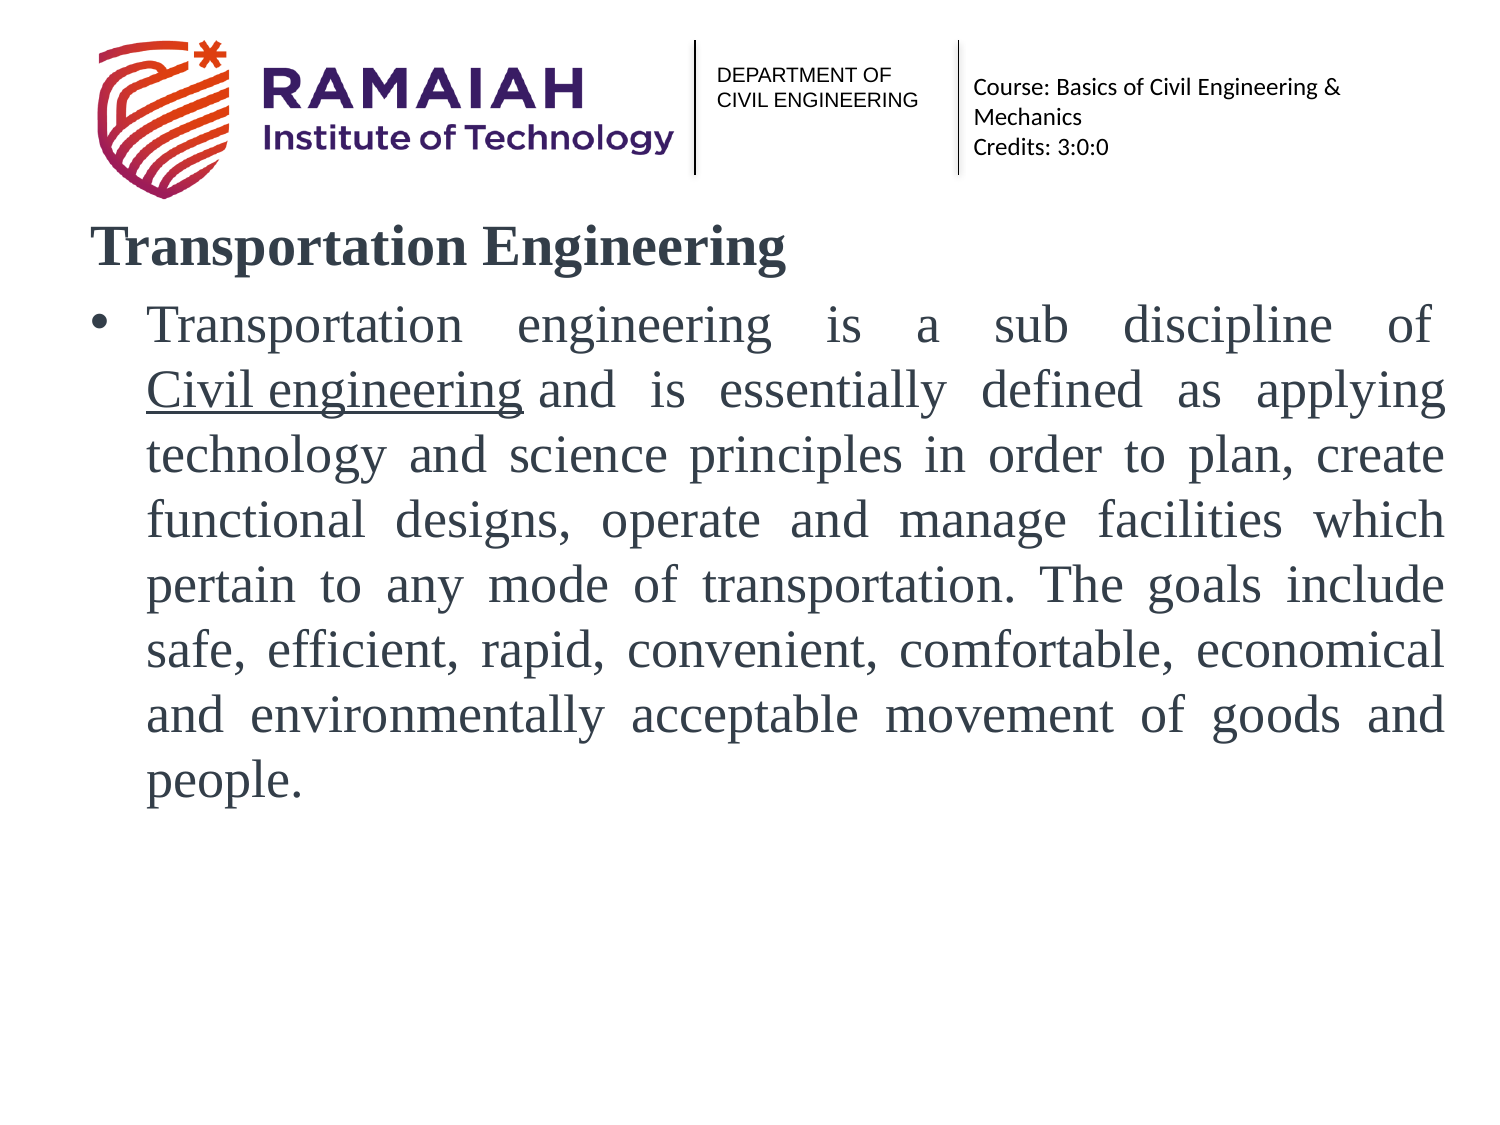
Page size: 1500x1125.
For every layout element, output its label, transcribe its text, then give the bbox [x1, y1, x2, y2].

list Transportation Engineering Transportation engineering is a sub discipline of Civil engineering and is essentially defined as applying technology and science principles in order to plan, create functional designs, operate and manage facilities which pertain to any mode of transportation. The goals include safe, efficient, rapid, convenient, comfortable, economical and environmentally acceptable movement of goods and people. [75, 199, 1463, 1085]
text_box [96, 39, 1404, 201]
